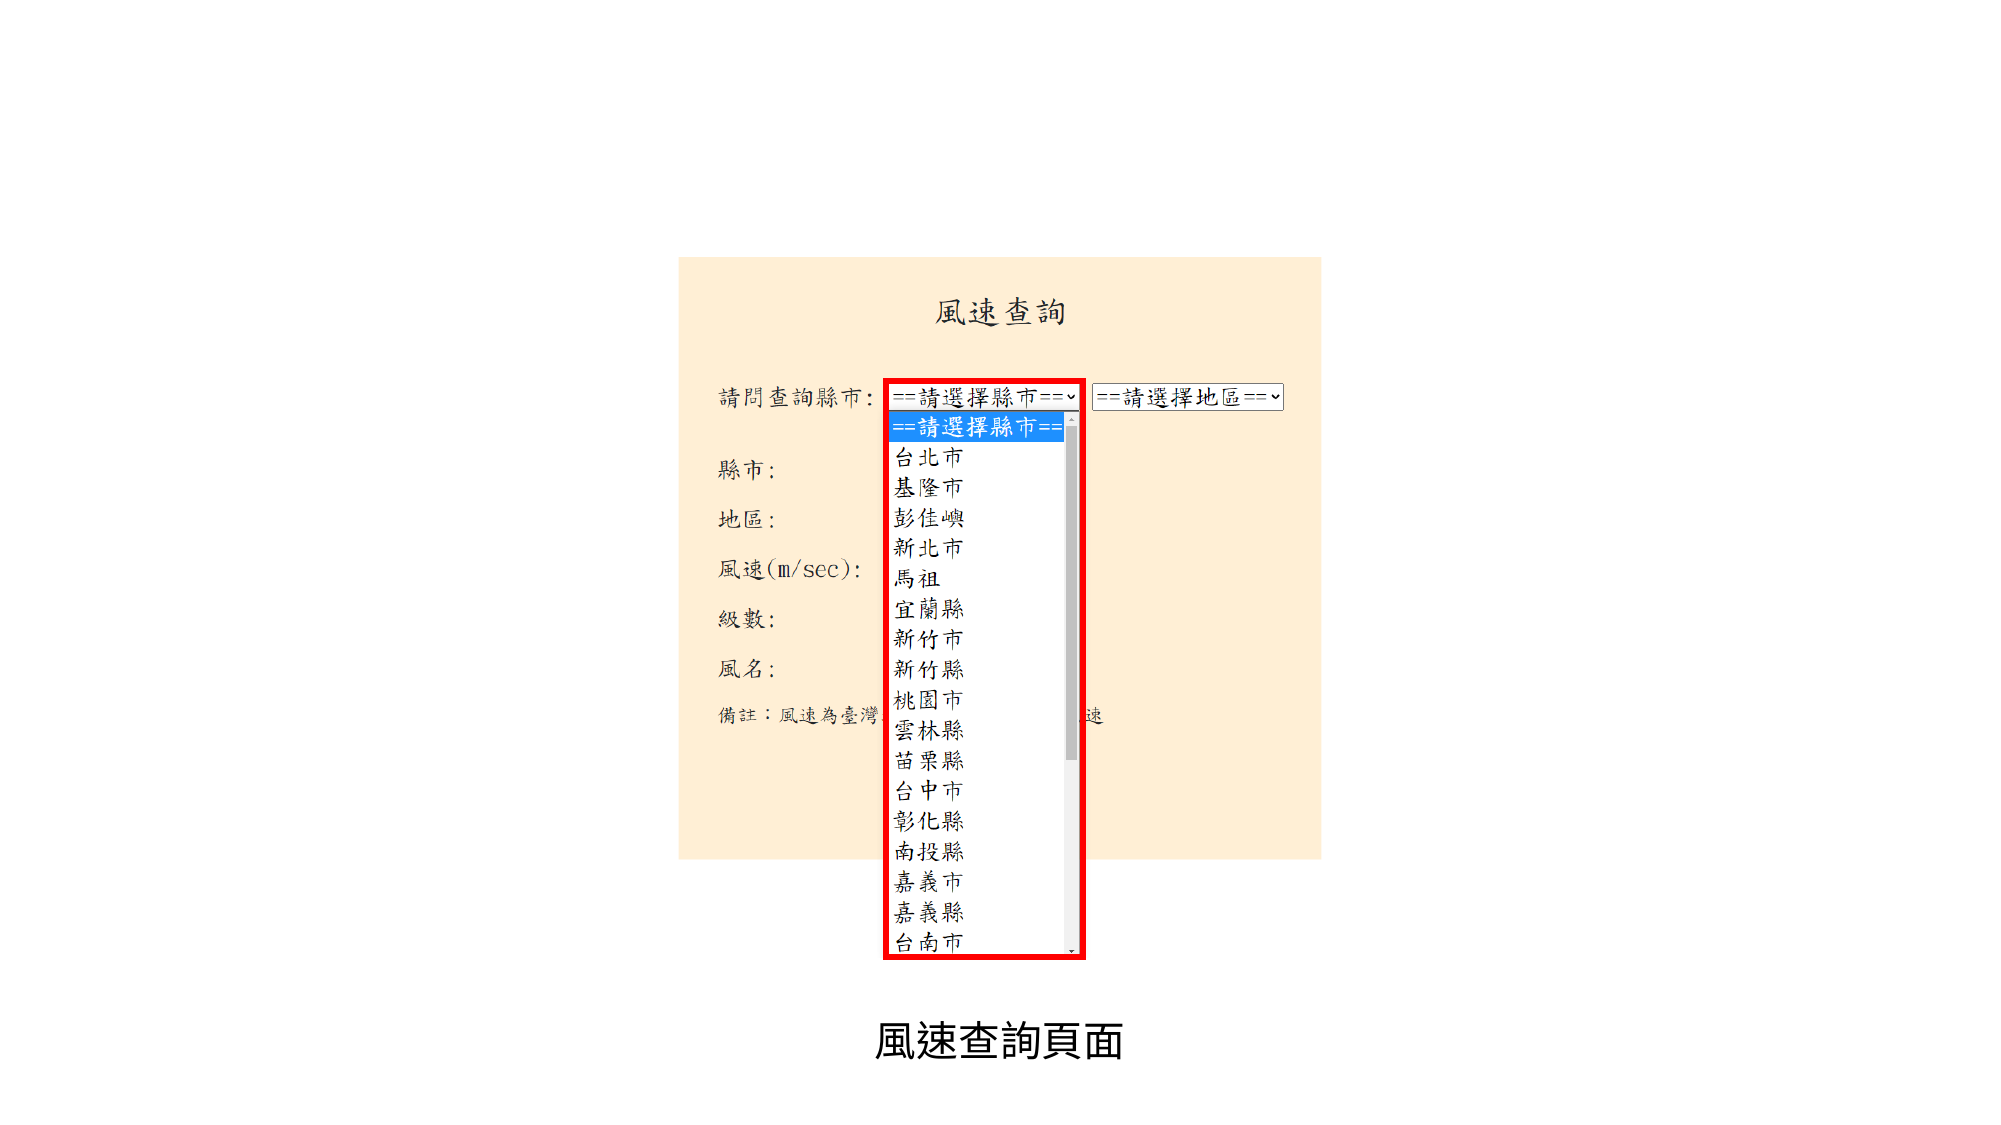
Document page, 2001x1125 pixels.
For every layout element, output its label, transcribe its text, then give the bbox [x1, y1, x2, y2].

text_box 風速查詢頁面 [0, 1007, 2000, 1072]
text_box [678, 257, 1322, 958]
